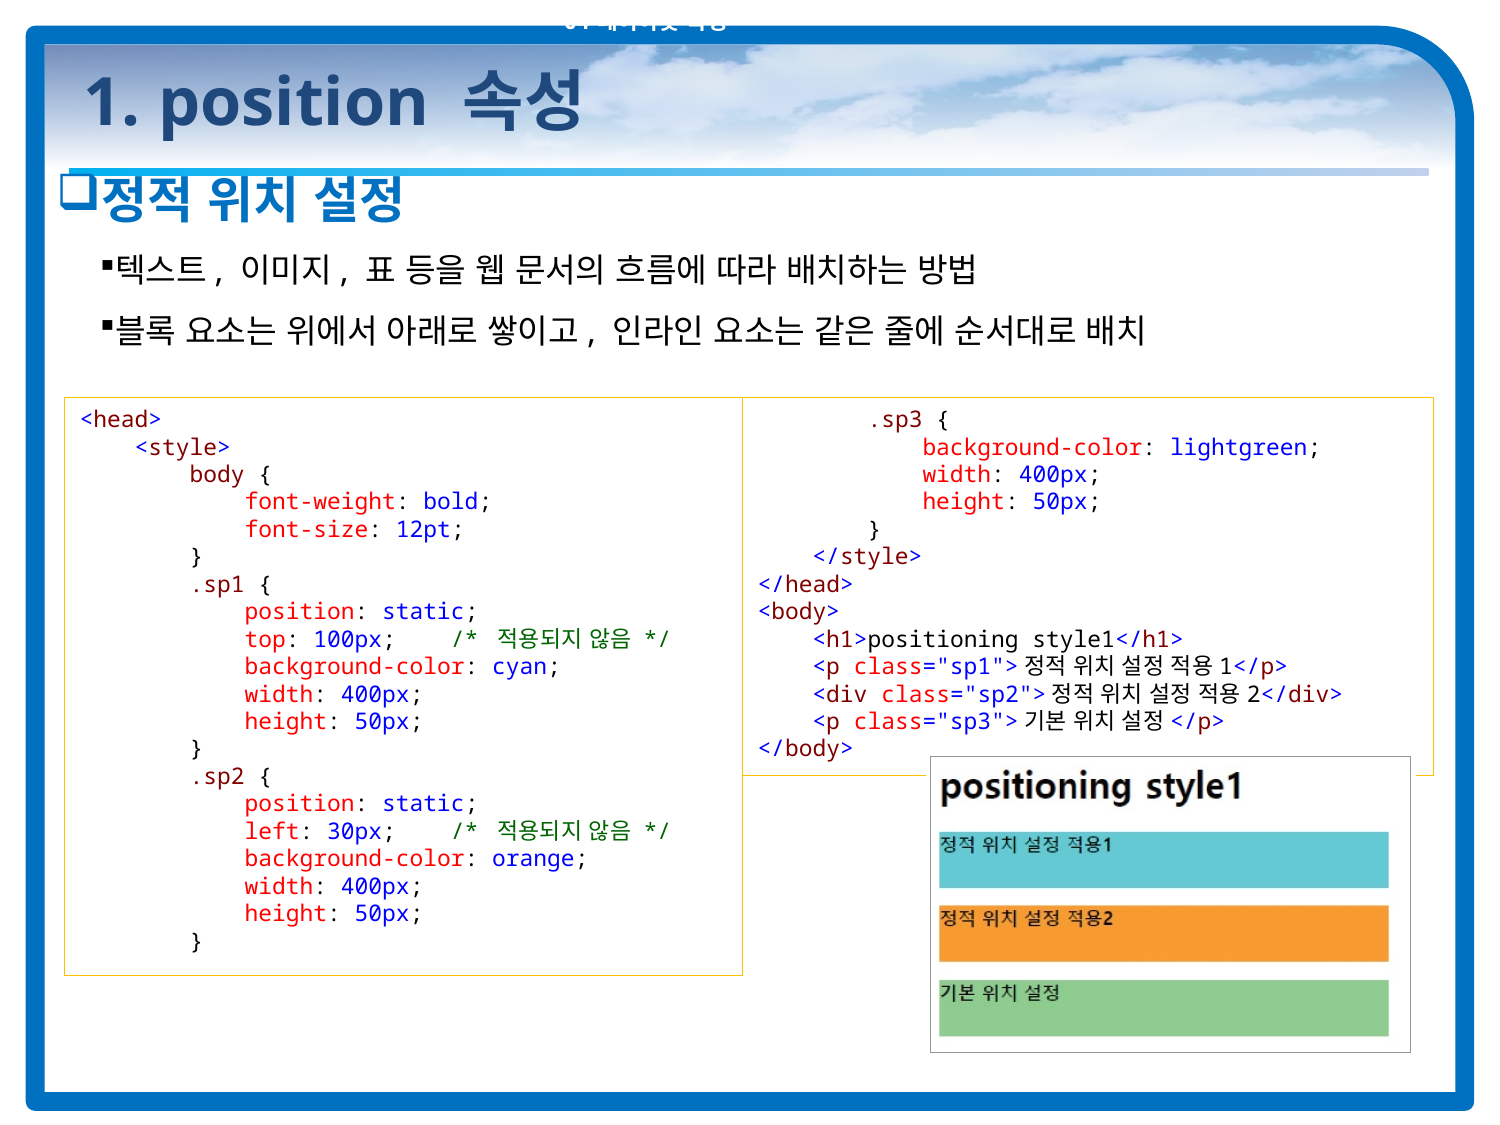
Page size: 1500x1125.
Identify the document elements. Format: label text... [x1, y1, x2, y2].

text_box .sp3 { background-color: lightgreen; width: 400px; height: 50px; } </style> </head> <body> <h1>positioning style1</h1> <p class="sp1">정적 위치 설정 적용1</p> <div class="sp2">정적 위치 설정 적용2</div> <p class="sp3">기본 위치 설정</p> </body> [741, 395, 1436, 777]
text_box <head> <style> body { font-weight: bold; font-size: 12pt; } .sp1 { position: static; top: 100px; /* 적용되지 않음 */ background-color: cyan; width: 400px; height: 50px; } .sp2 { position: static; left: 30px; /* 적용되지 않음 */ background-color: orange; width: 400px; height: 50px; } [63, 395, 745, 978]
picture [926, 751, 1416, 1059]
text_box 04 레이아웃 속성 [0, 0, 743, 43]
title 1. position 속성 [68, 35, 1419, 160]
list 정적 위치 설정 텍스트, 이미지, 표 등을 웹 문서의 흐름에 따라 배치하는 방법 블록 요소는 위에서 아래로 쌓이고, 인라인 요소는 같은 줄에 순서대로 배치 [41, 160, 1483, 350]
